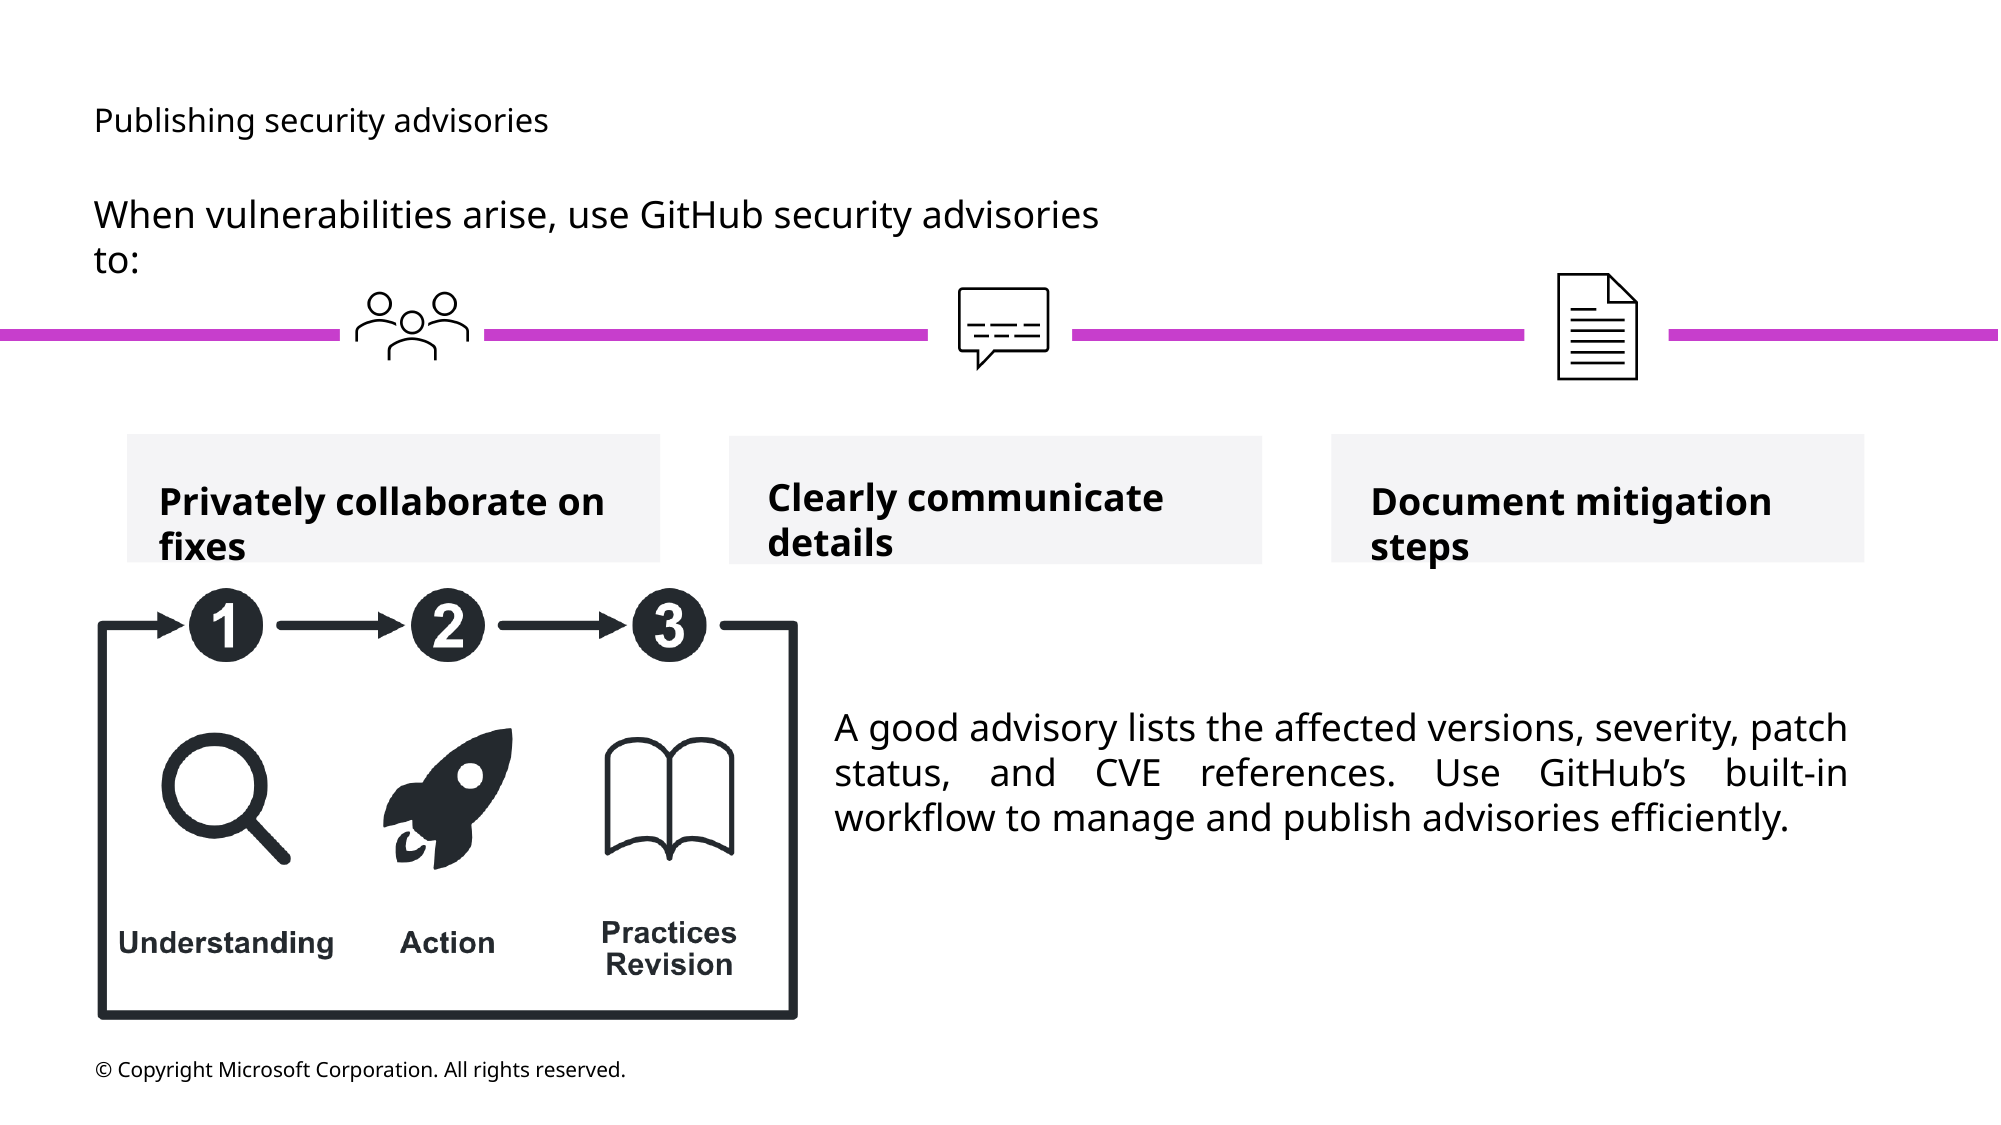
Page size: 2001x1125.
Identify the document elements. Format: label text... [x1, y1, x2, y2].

text_box [338, 305, 486, 414]
footer © Copyright Microsoft Corporation. All rights reserved. [95, 1053, 776, 1086]
picture [938, 264, 1068, 394]
text_box Document mitigation steps [1355, 470, 1836, 576]
text_box [728, 434, 1264, 566]
picture [78, 573, 817, 1032]
text_box When vulnerabilities arise, use GitHub security advisories to: [78, 183, 1146, 288]
picture [1533, 261, 1663, 391]
text_box A good advisory lists the affected versions, severity, patch status, and CVE references. Use GitHub’s built-in workflow to manage and publish advisories efficiently. [819, 696, 1865, 892]
picture [347, 261, 477, 391]
text_box [926, 300, 1074, 410]
text_box Clearly communicate details [752, 466, 1254, 571]
text_box Privately collaborate on fixes [143, 470, 646, 573]
title Publishing security advisories [78, 97, 1423, 148]
text_box [1330, 433, 1866, 564]
text_box [1523, 300, 1670, 410]
text_box [126, 433, 662, 564]
